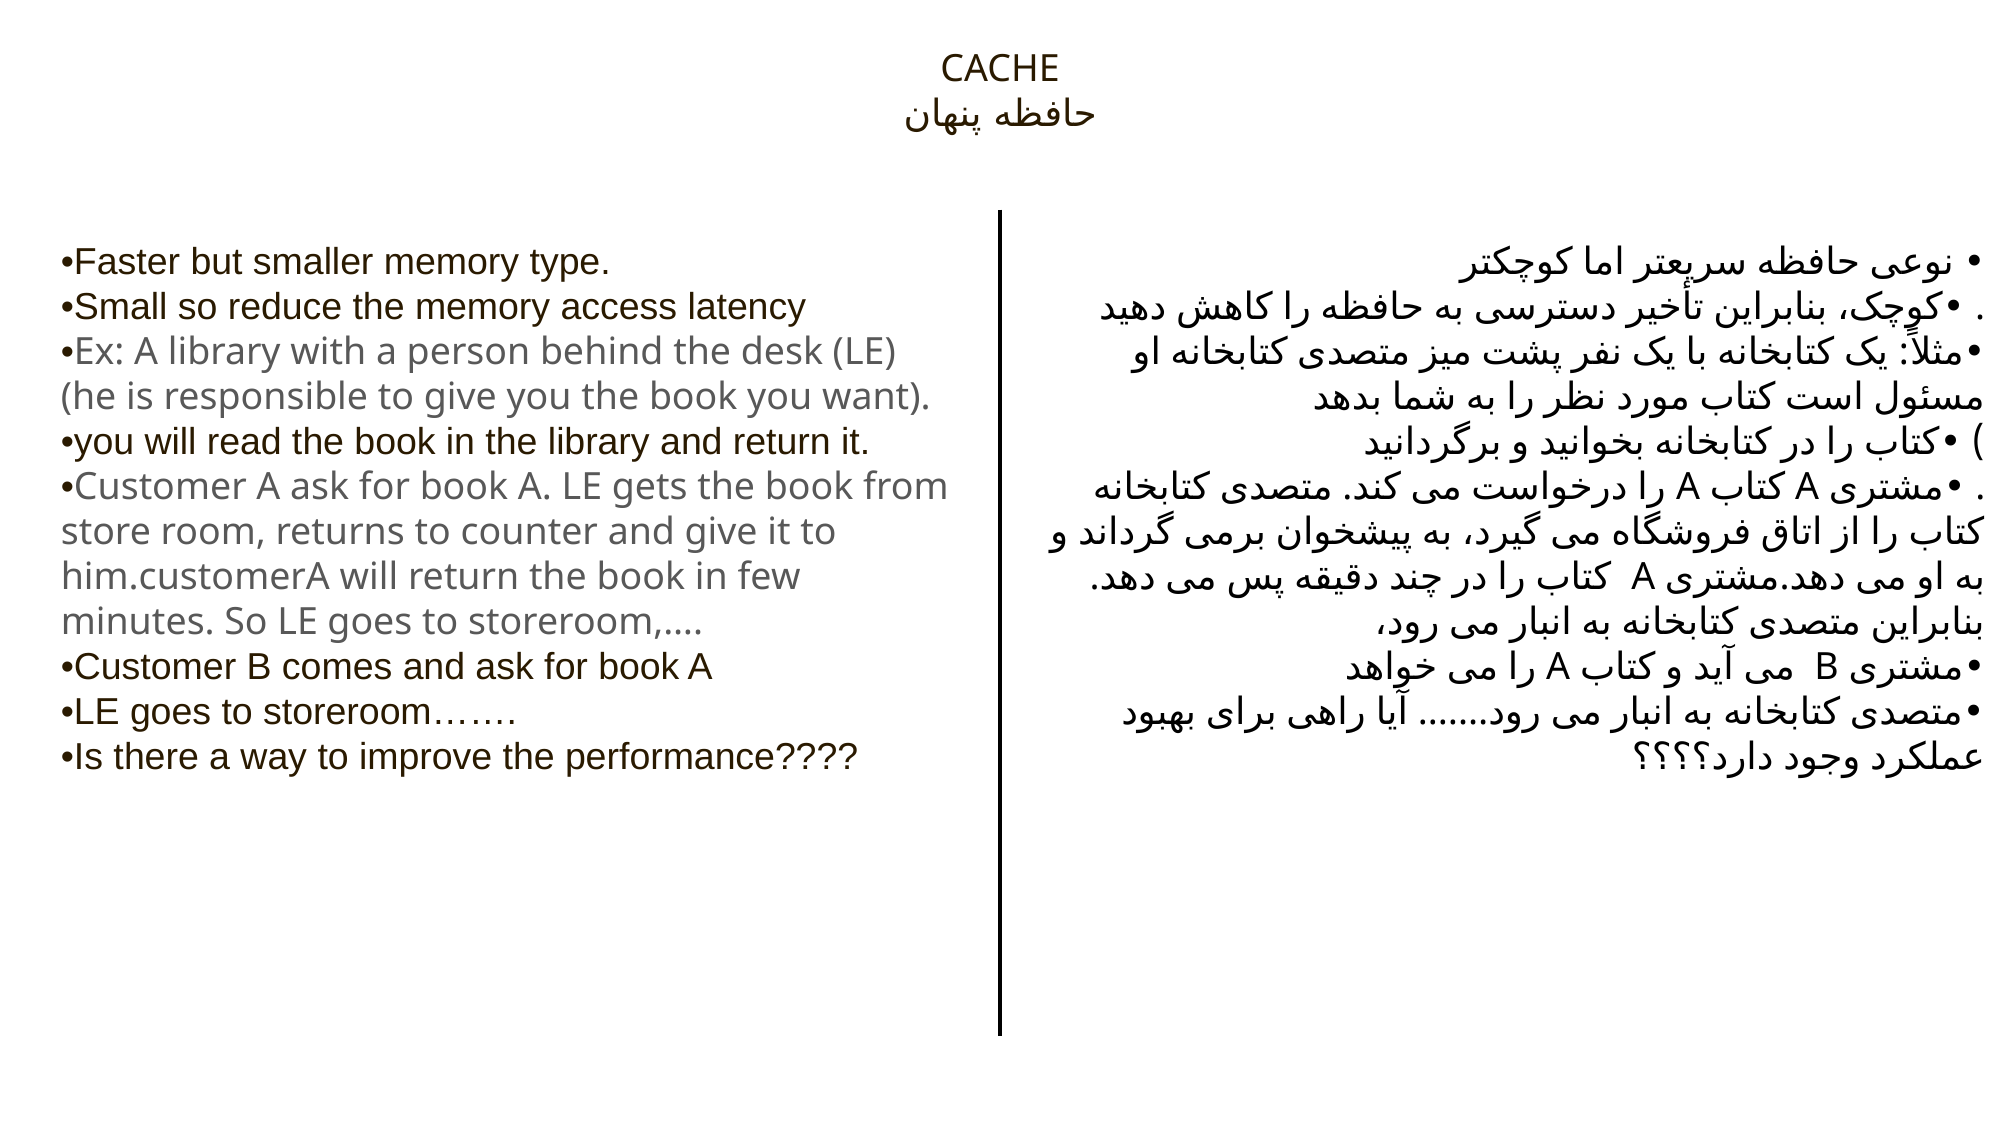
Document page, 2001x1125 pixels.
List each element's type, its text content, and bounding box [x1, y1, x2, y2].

text_box CACHE حافظه پنهان [0, 36, 2000, 142]
text_box • نوعی حافظه سریعتر اما کوچکتر . •کوچک، بنابراین تأخیر دسترسی به حافظه را کاهش دهید •مثلاً: یک کتابخانه با یک نفر پشت میز متصدی کتابخانه او مسئول است کتاب مورد نظر را به شما بدهد ) •کتاب را در کتابخانه بخوانید و برگردانید . •مشتری A کتاب A را درخواست می کند. متصدی کتابخانه کتاب را از اتاق فروشگاه می گیرد، به پیشخوان برمی گرداند و به او می دهد.مشتری A کتاب را در چند دقیقه پس می دهد. بنابراین متصدی کتابخانه به انبار می رود، •مشتری B می آید و کتاب A را می خواهد •متصدی کتابخانه به انبار می رود……. آیا راهی برای بهبود عملکرد وجود دارد؟؟؟؟ [1001, 229, 2000, 785]
text_box •Faster but smaller memory type. •Small so reduce the memory access latency •Ex: A library with a person behind the desk (LE) (he is responsible to give you the book you want). •you will read the book in the library and return it. •Customer A ask for book A. LE gets the book from store room, returns to counter and give it to him.customerA will return the book in few minutes. So LE goes to storeroom,…. •Customer B comes and ask for book A •LE goes to storeroom……. •Is there a way to improve the performance???? [46, 229, 976, 785]
